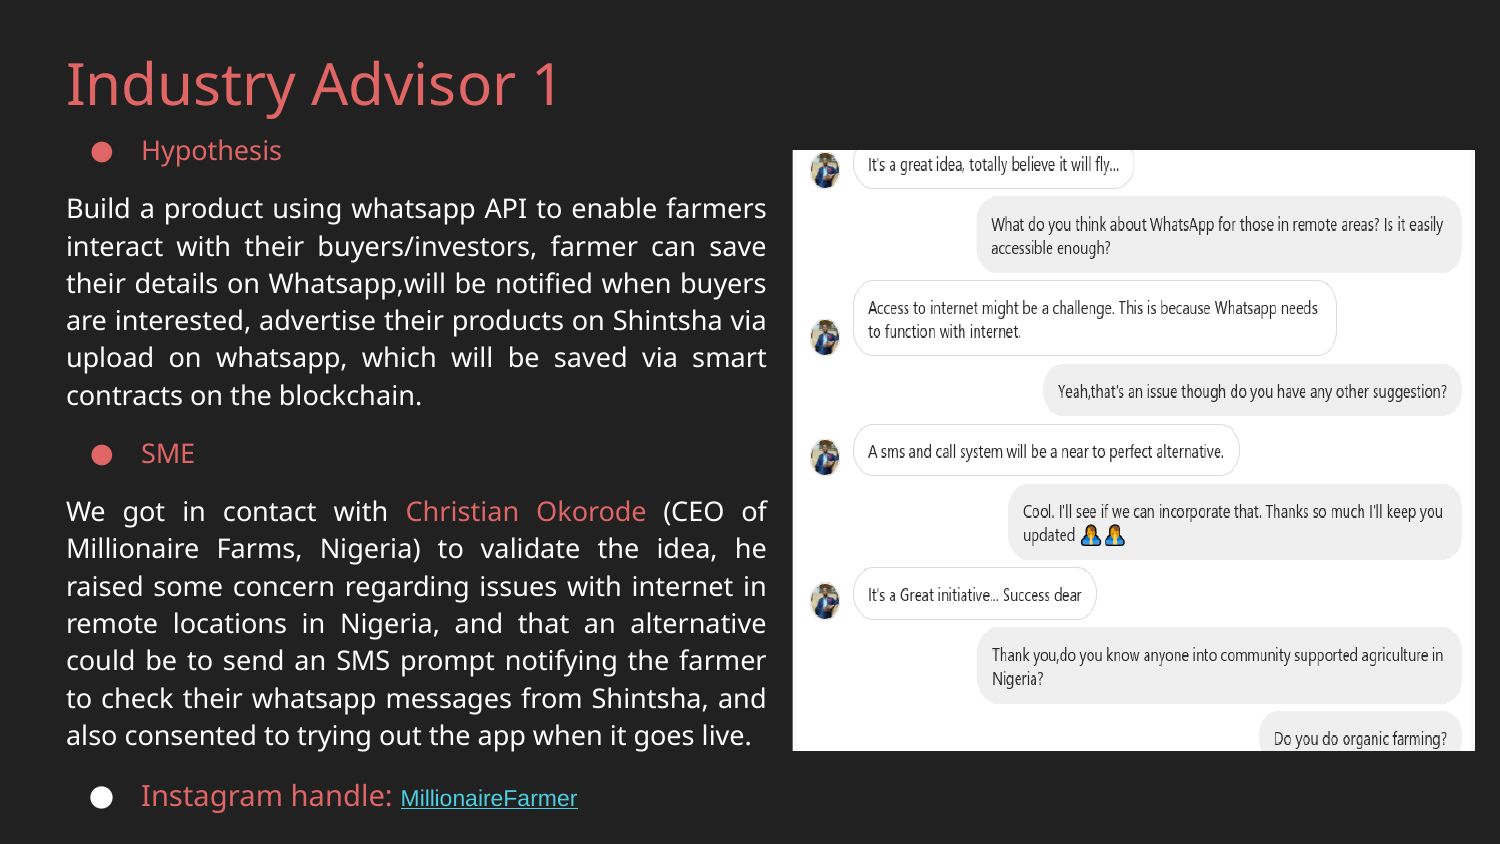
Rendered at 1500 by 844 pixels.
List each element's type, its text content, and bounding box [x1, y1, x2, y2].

picture [792, 150, 1476, 751]
title Industry Advisor 1 [51, 31, 1449, 126]
list Hypothesis Build a product using whatsapp API to enable farmers interact with their buyers/investors, farmer can save their details on Whatsapp,will be notified when buyers are interested, advertise their products on Shintsha via upload on whatsapp, which will be saved via smart contracts on the blockchain. SME We got in contact with Christian Okorode (CEO of Millionaire Farms, Nigeria) to validate the idea, he raised some concern regarding issues with internet in remote locations in Nigeria, and that an alternative could be to send an SMS prompt notifying the farmer to check their whatsapp messages from Shintsha, and also consented to trying out the app when it goes live. Instagram handle: MillionaireFarmer [51, 113, 782, 826]
